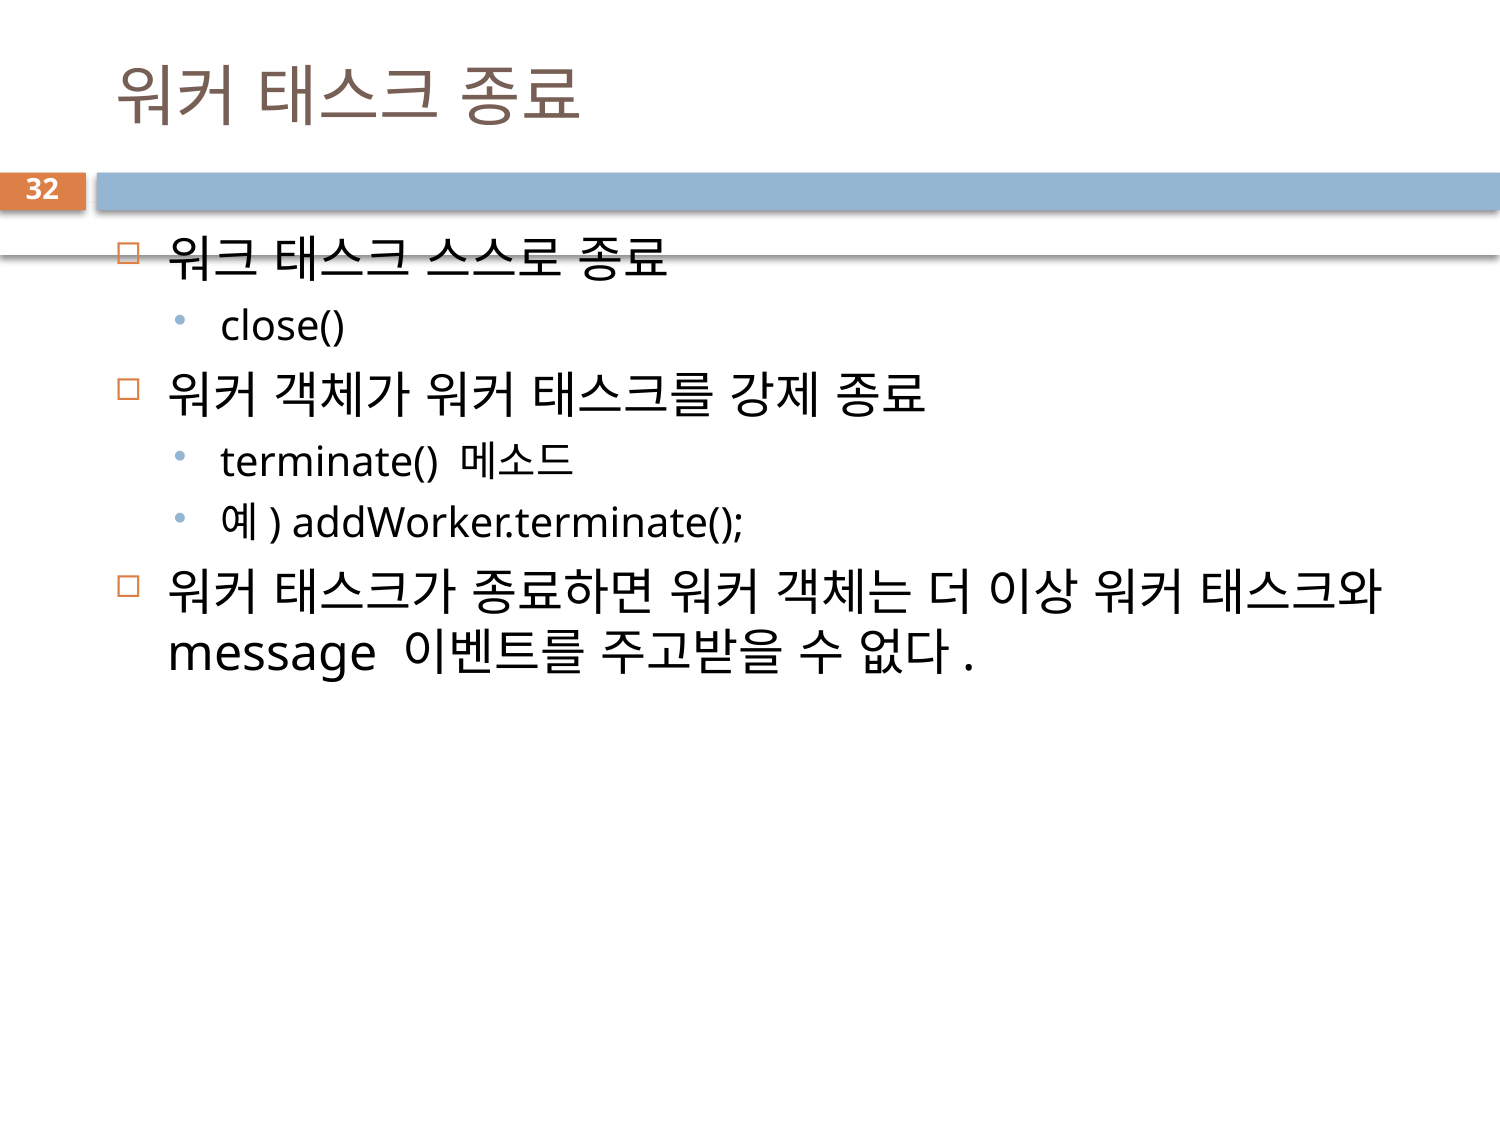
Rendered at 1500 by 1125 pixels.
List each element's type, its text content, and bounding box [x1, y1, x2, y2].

list 워크 태스크 스스로 종료 close() 워커 객체가 워커 태스크를 강제 종료 terminate() 메소드 예) addWorker.terminate(); 워커 태스크가 종료하면 워커 객체는 더 이상 워커 태스크와 message 이벤트를 주고받을 수 없다. [100, 219, 1438, 1047]
title 워커 태스크 종료 [100, 37, 1438, 149]
slide_number 32 [0, 170, 87, 211]
